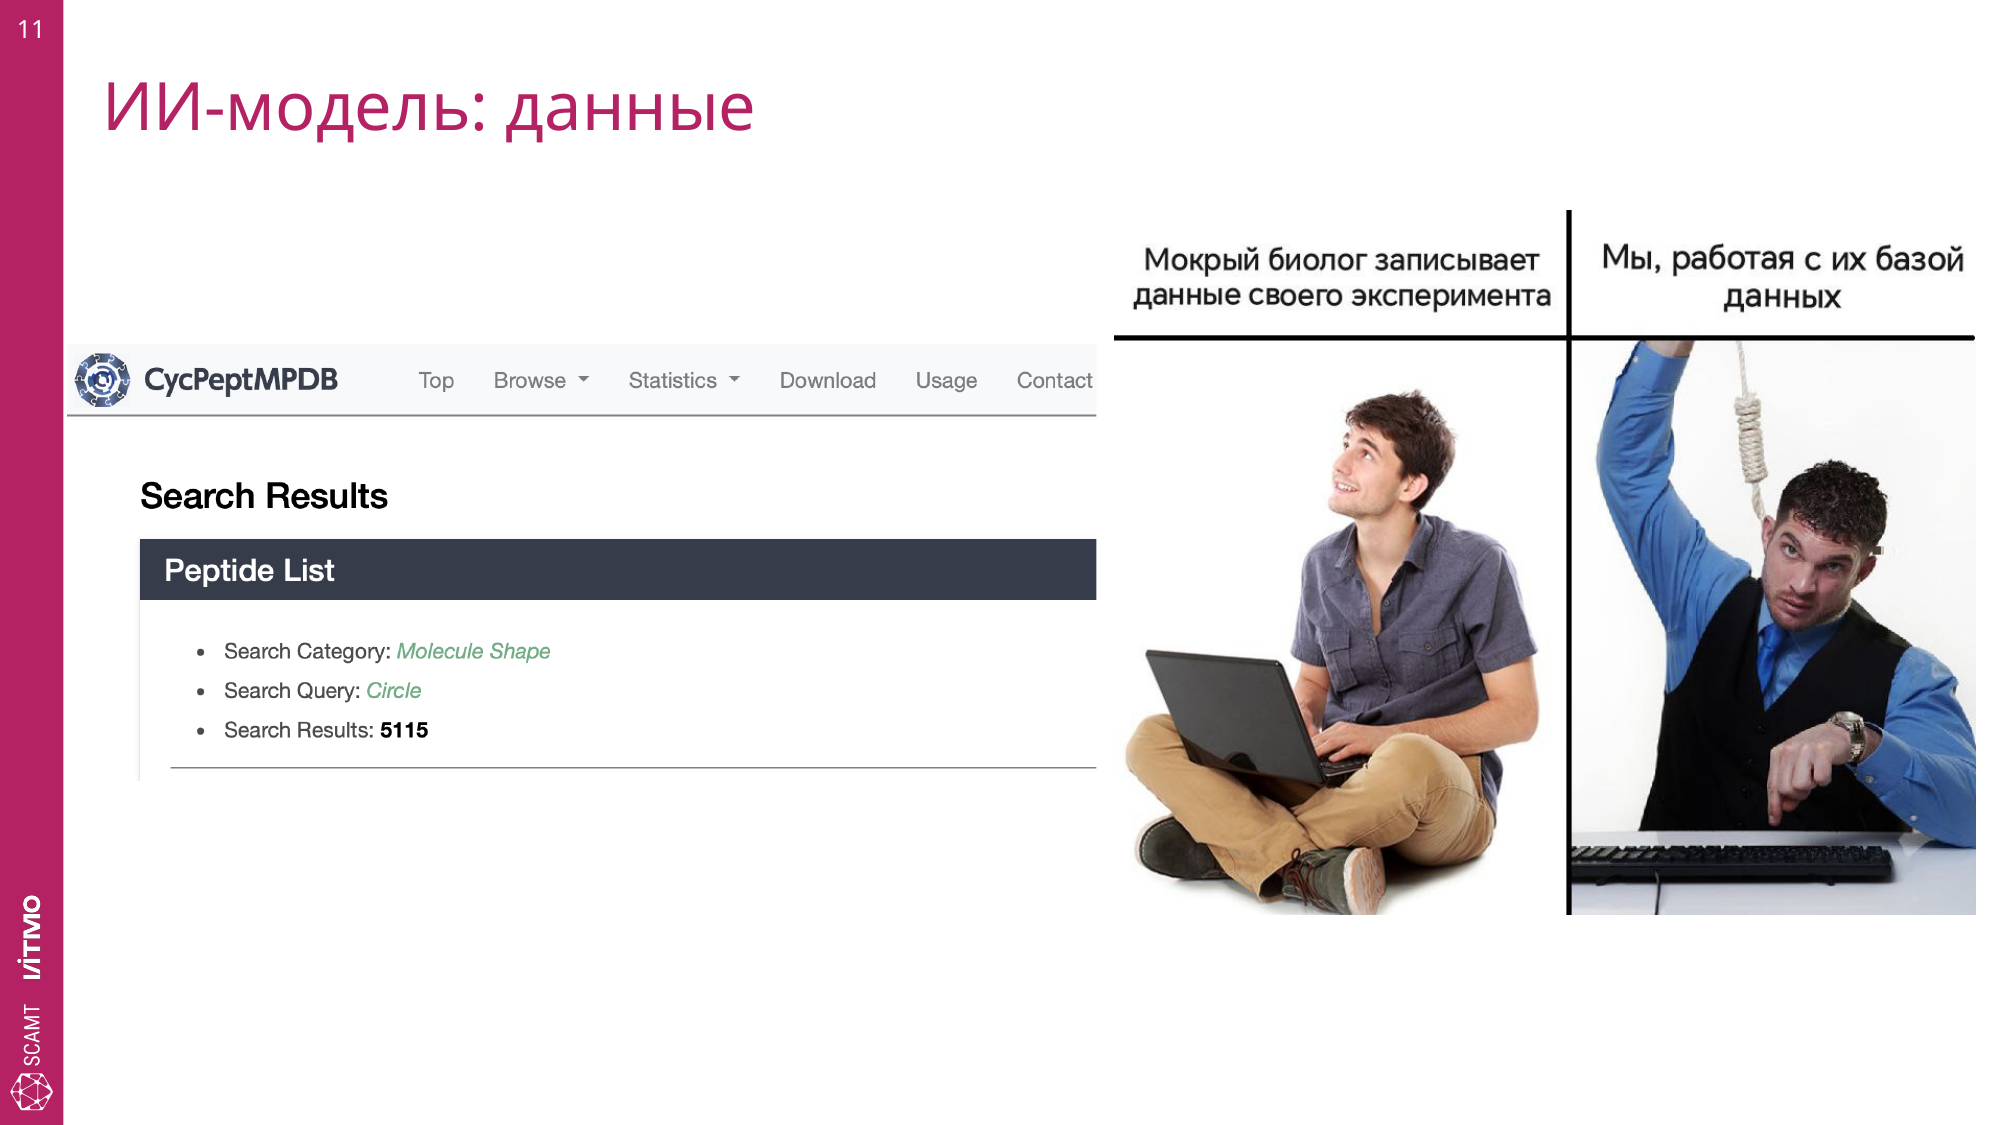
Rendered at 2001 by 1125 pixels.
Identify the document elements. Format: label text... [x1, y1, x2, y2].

picture [11, 1004, 53, 1111]
picture [1114, 210, 1976, 915]
picture [66, 344, 1097, 781]
title ИИ-модель: данные [87, 0, 1812, 218]
picture [11, 892, 47, 983]
